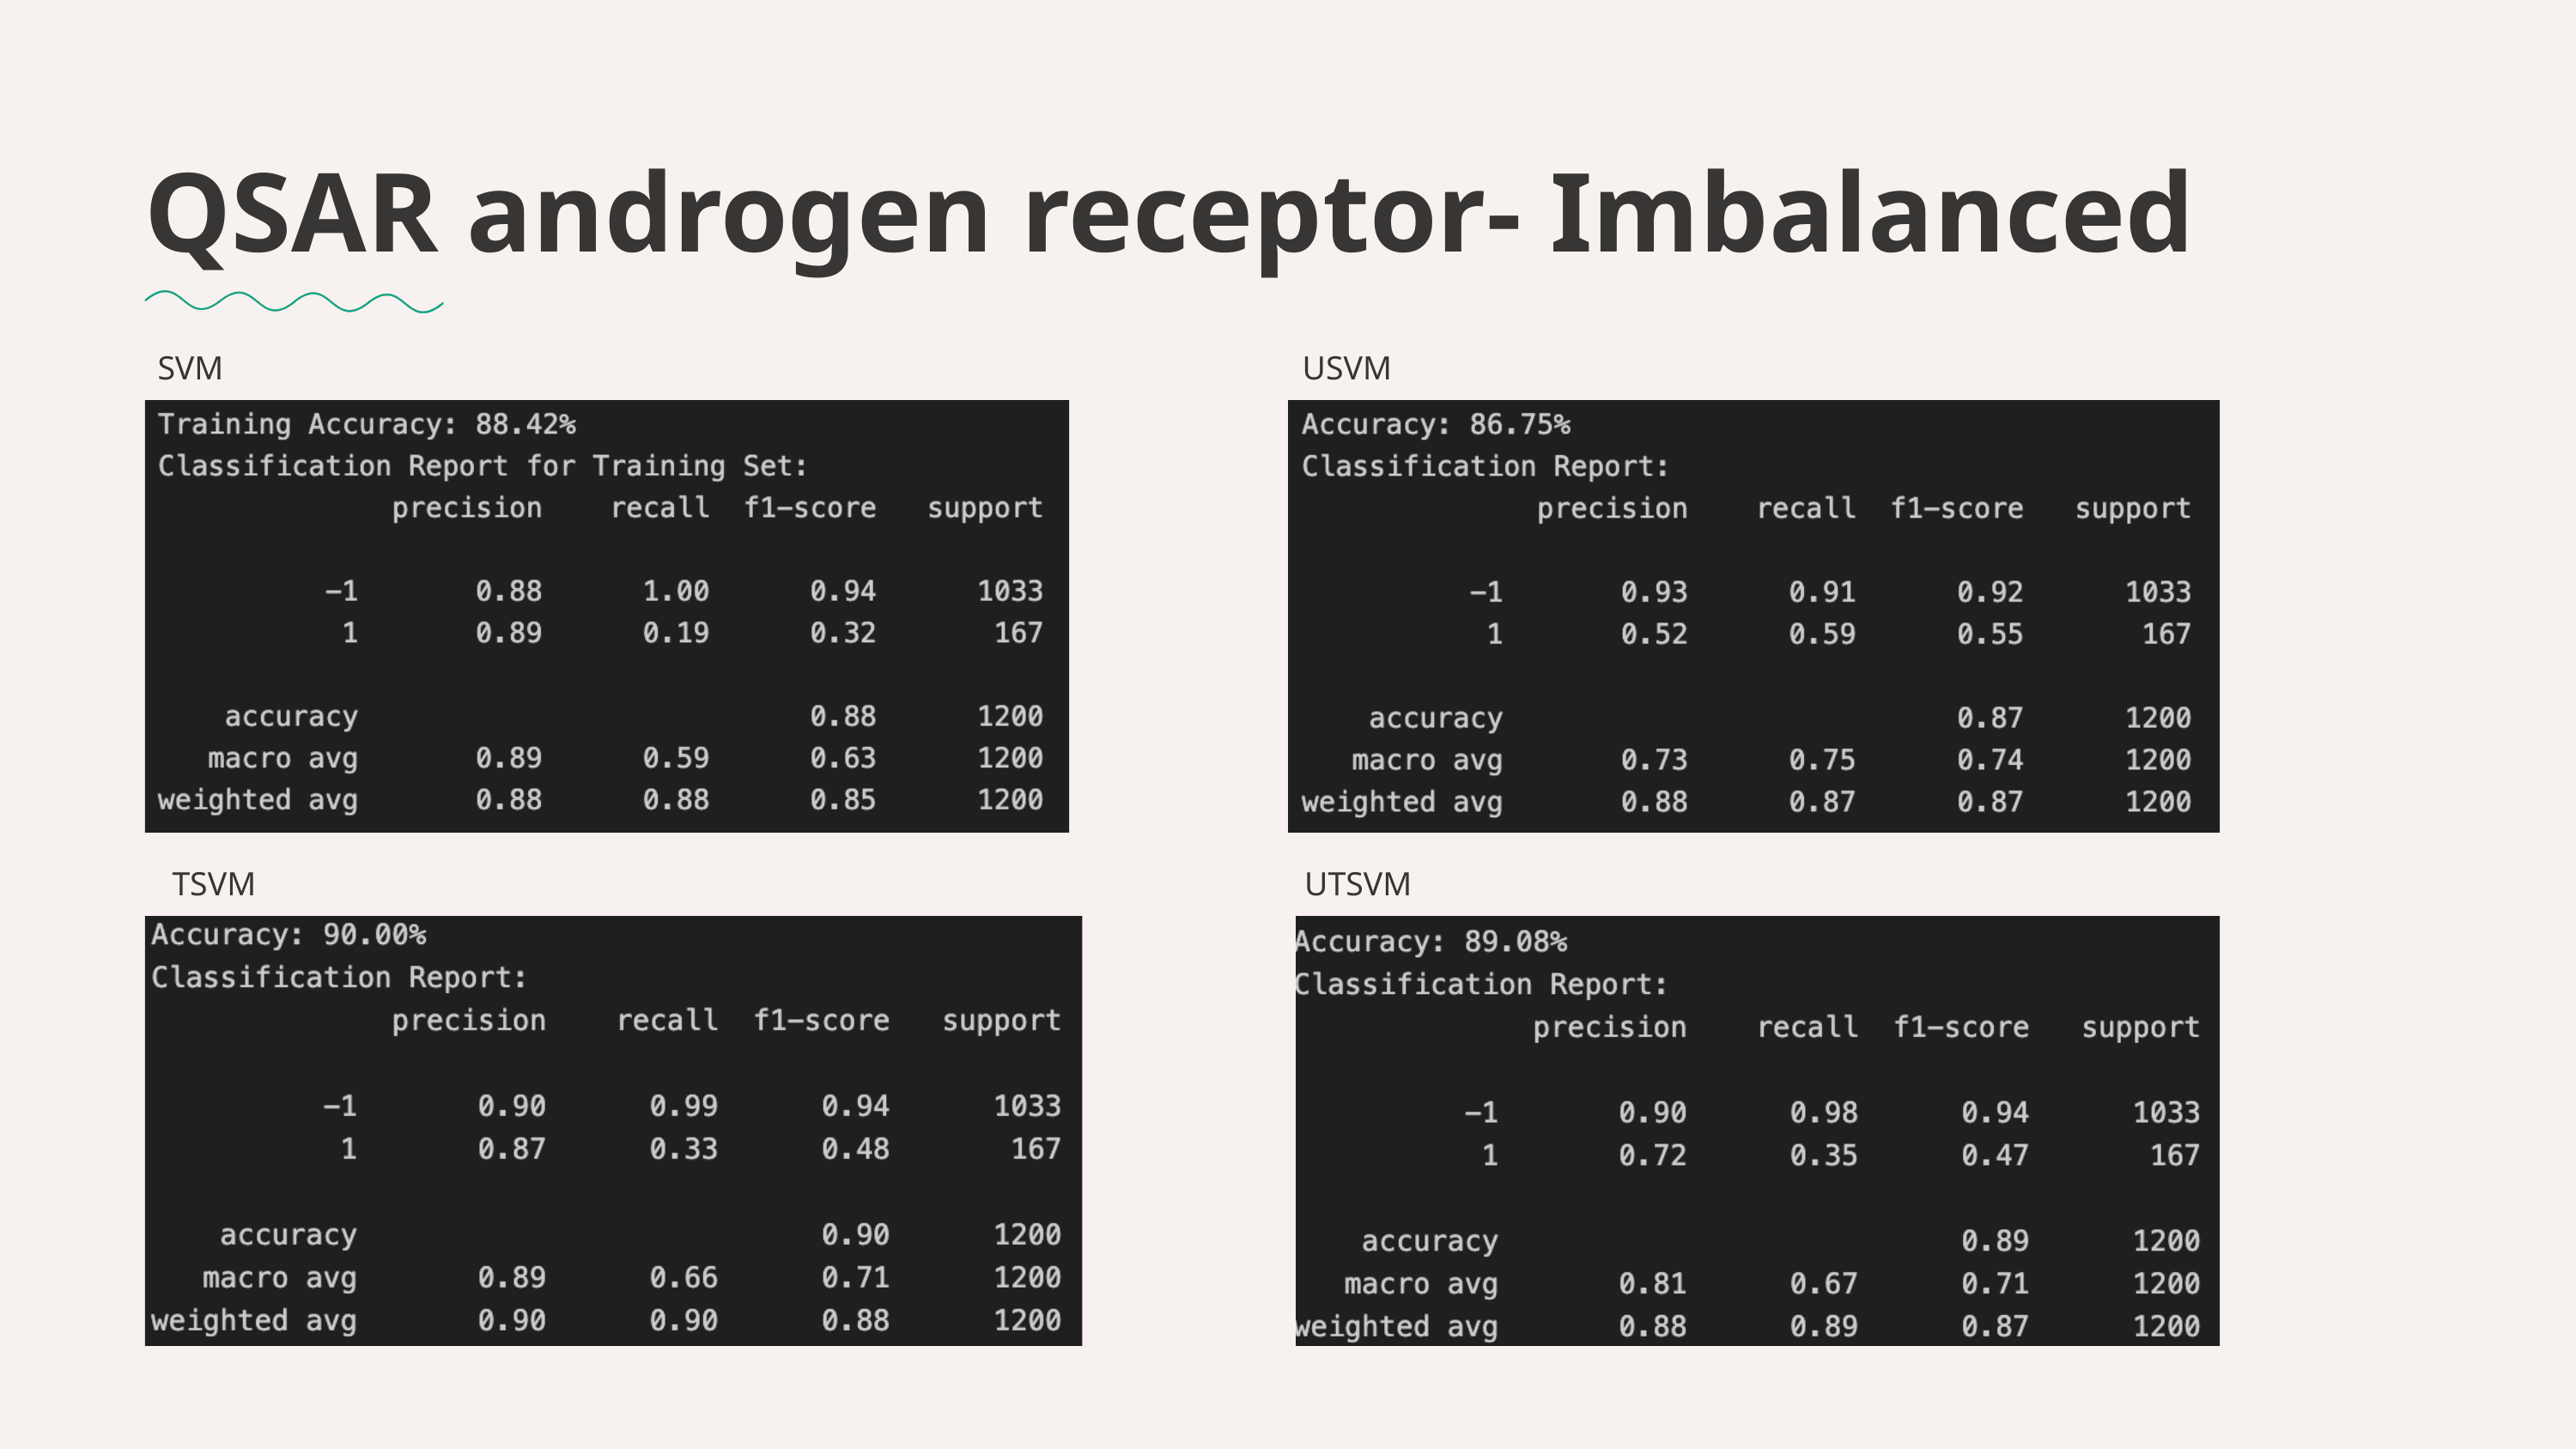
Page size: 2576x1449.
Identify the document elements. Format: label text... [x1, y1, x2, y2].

text_box [144, 916, 1083, 1346]
text_box USVM [1288, 341, 1406, 386]
text_box SVM [144, 341, 237, 386]
text_box TSVM [144, 857, 284, 903]
text_box [1296, 916, 2221, 1346]
text_box UTSVM [1288, 857, 1428, 903]
text_box QSAR androgen receptor- Imbalanced [144, 155, 2360, 274]
text_box [1287, 400, 2221, 833]
text_box [144, 283, 444, 318]
text_box [144, 400, 1070, 833]
